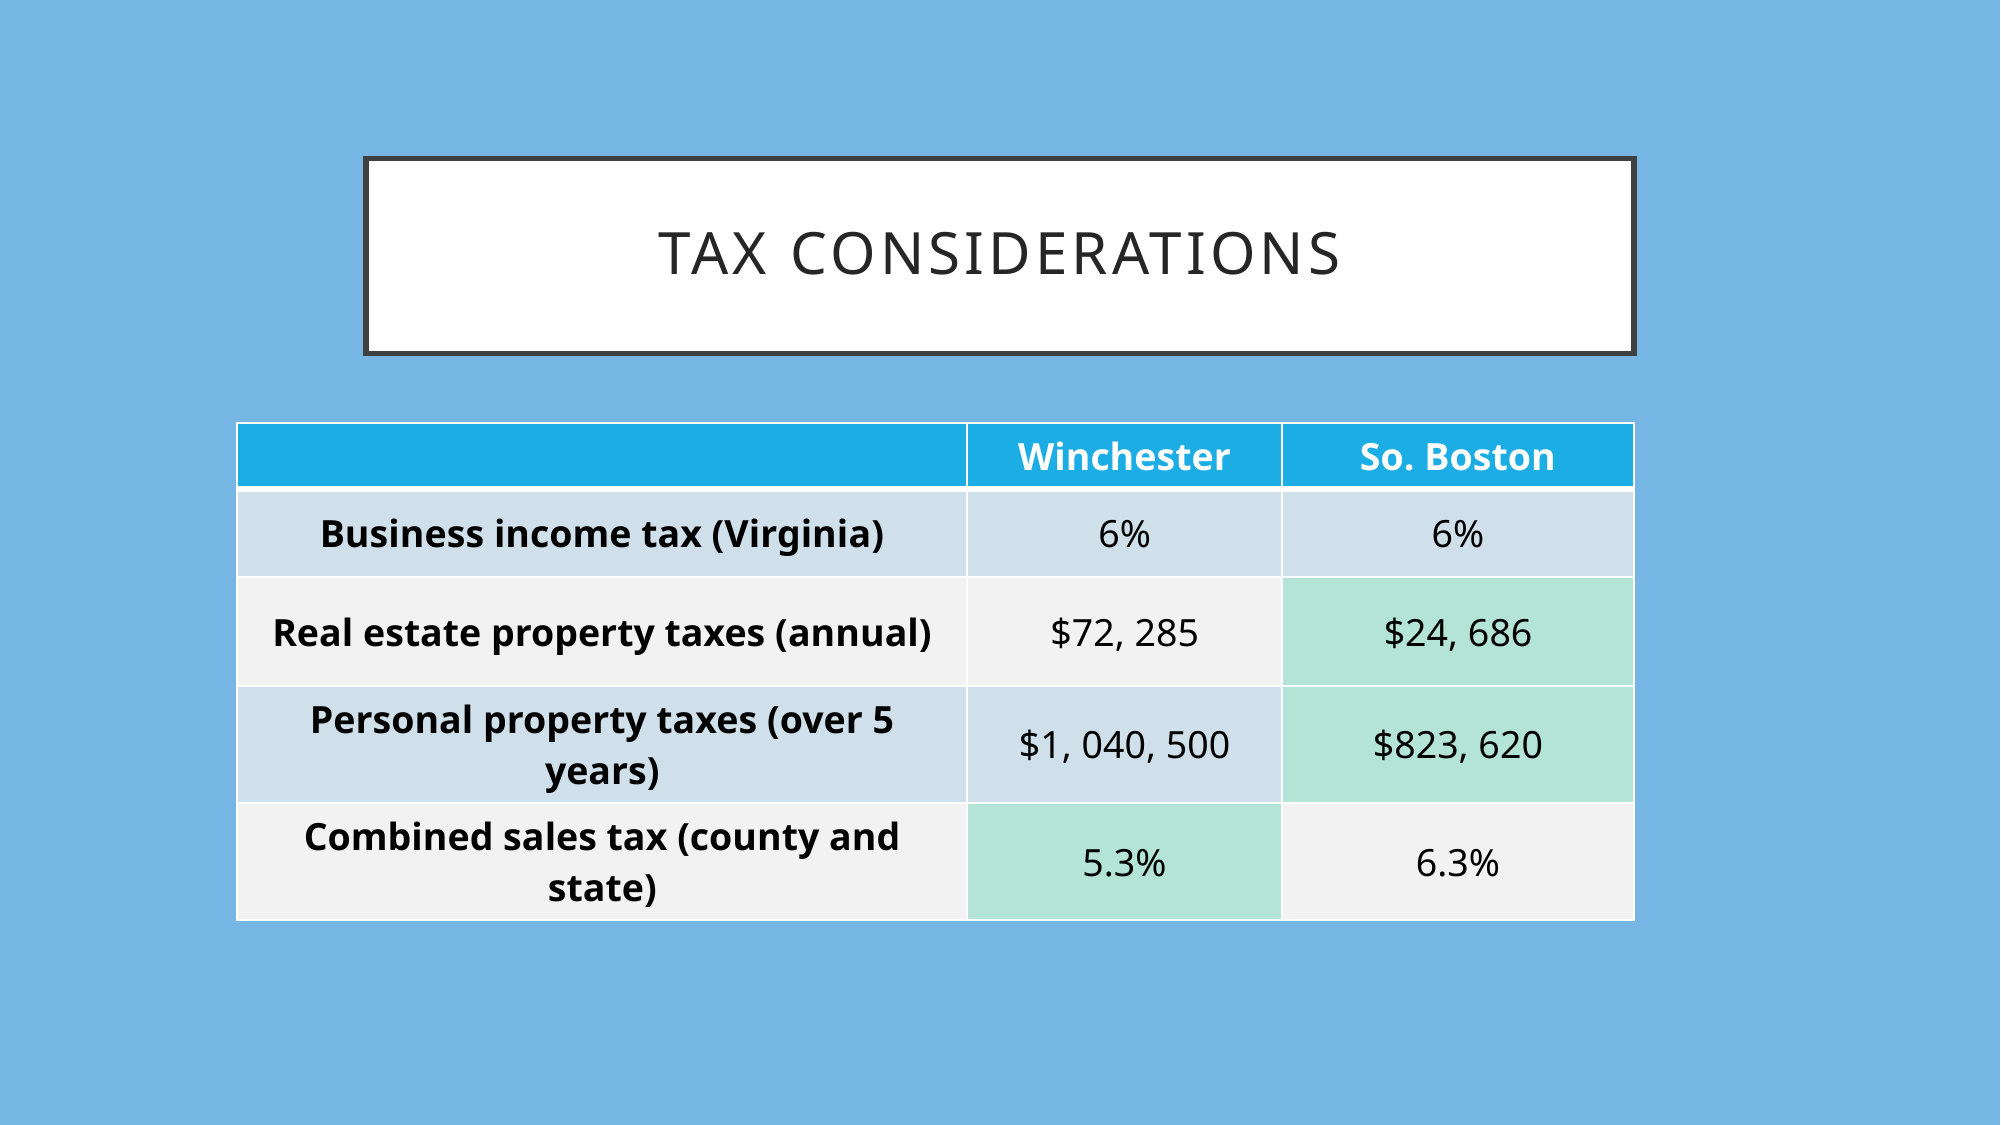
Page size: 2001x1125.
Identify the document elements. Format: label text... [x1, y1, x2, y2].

table_cell Personal property taxes (over 5 years) [238, 687, 966, 802]
table_cell $24, 686 [1283, 578, 1633, 685]
table_header Winchester [968, 424, 1281, 486]
table_header So. Boston [1283, 424, 1633, 486]
title TAX Considerations [363, 156, 1637, 356]
table_cell Combined sales tax (county and state) [238, 804, 966, 919]
table_cell 6.3% [1283, 804, 1633, 919]
table_cell 5.3% [968, 804, 1281, 919]
table_cell Business income tax (Virginia) [238, 492, 966, 576]
table_header [238, 424, 966, 486]
table_cell 6% [1283, 492, 1633, 576]
table_cell 6% [968, 492, 1281, 576]
table_cell Real estate property taxes (annual) [238, 578, 966, 685]
table_cell $72, 285 [968, 578, 1281, 685]
table_cell $1, 040, 500 [968, 687, 1281, 802]
table_cell $823, 620 [1283, 687, 1633, 802]
